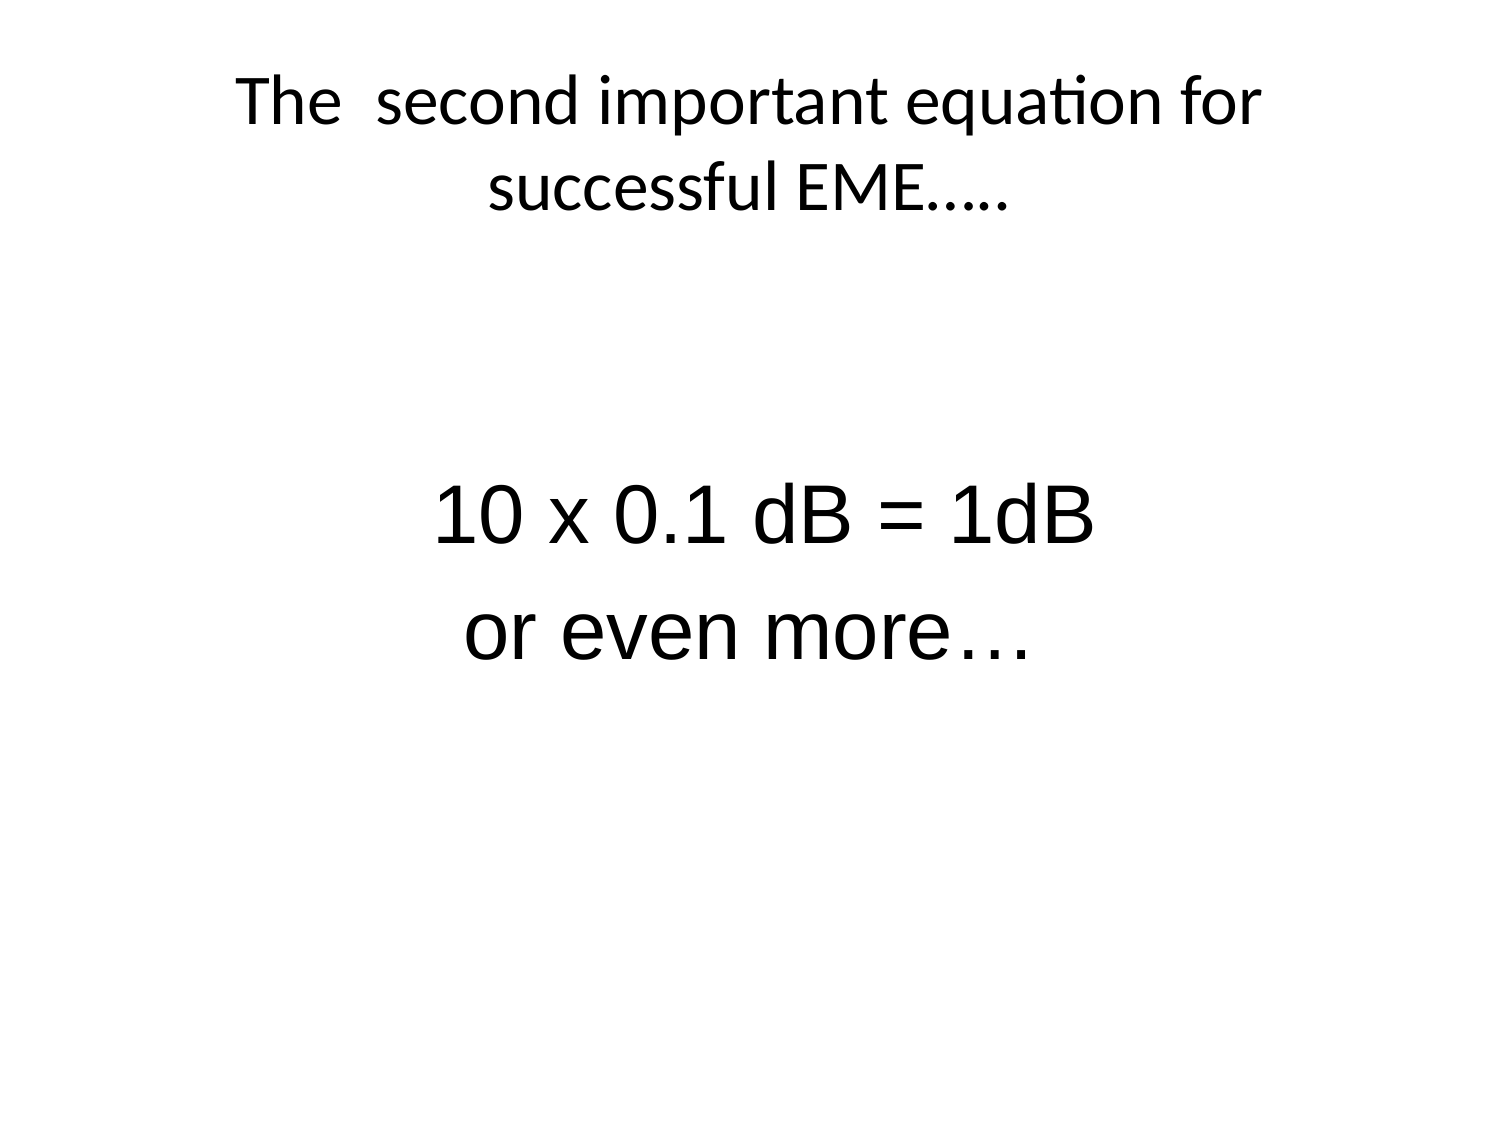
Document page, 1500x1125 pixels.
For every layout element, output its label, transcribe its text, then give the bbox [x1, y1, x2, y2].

title The second important equation for successful EME….. [75, 45, 1425, 233]
list 10 x 0.1 dB = 1dB or even more… [75, 262, 1425, 1005]
